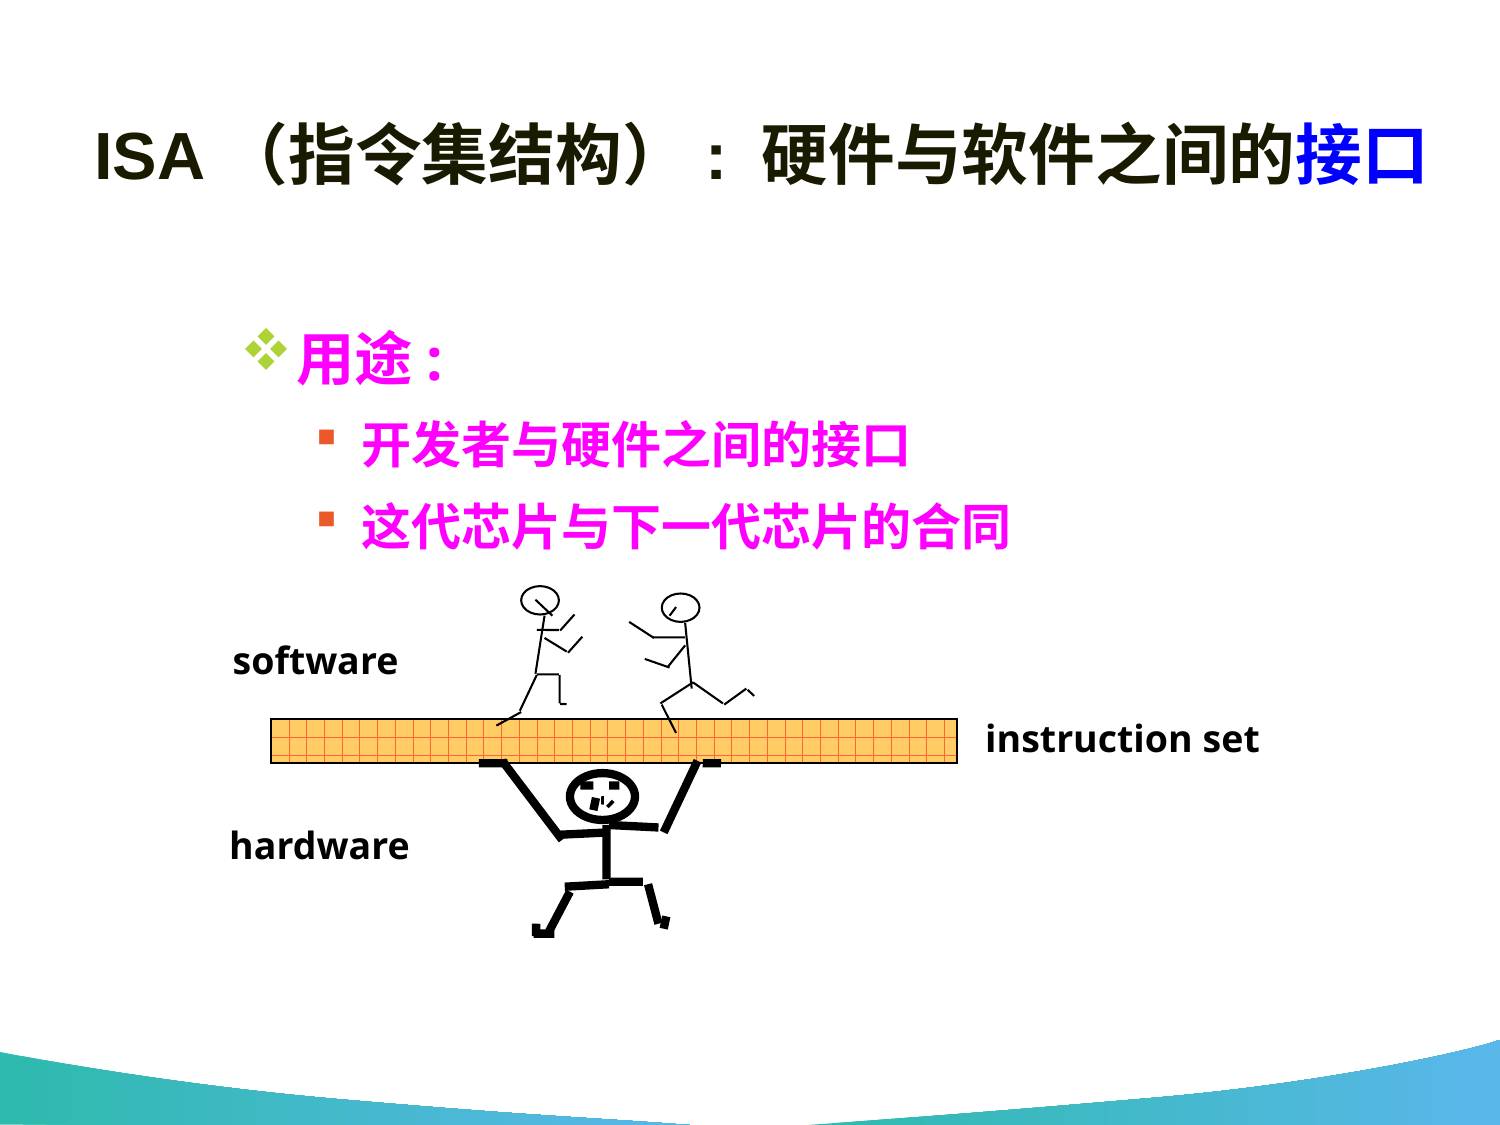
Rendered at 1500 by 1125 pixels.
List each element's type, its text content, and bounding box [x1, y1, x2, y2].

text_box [224, 585, 1265, 937]
title ISA（指令集结构）: 硬件与软件之间的接口 [29, 90, 1495, 216]
list 用途: 开发者与硬件之间的接口 这代芯片与下一代芯片的合同 [225, 299, 1500, 975]
